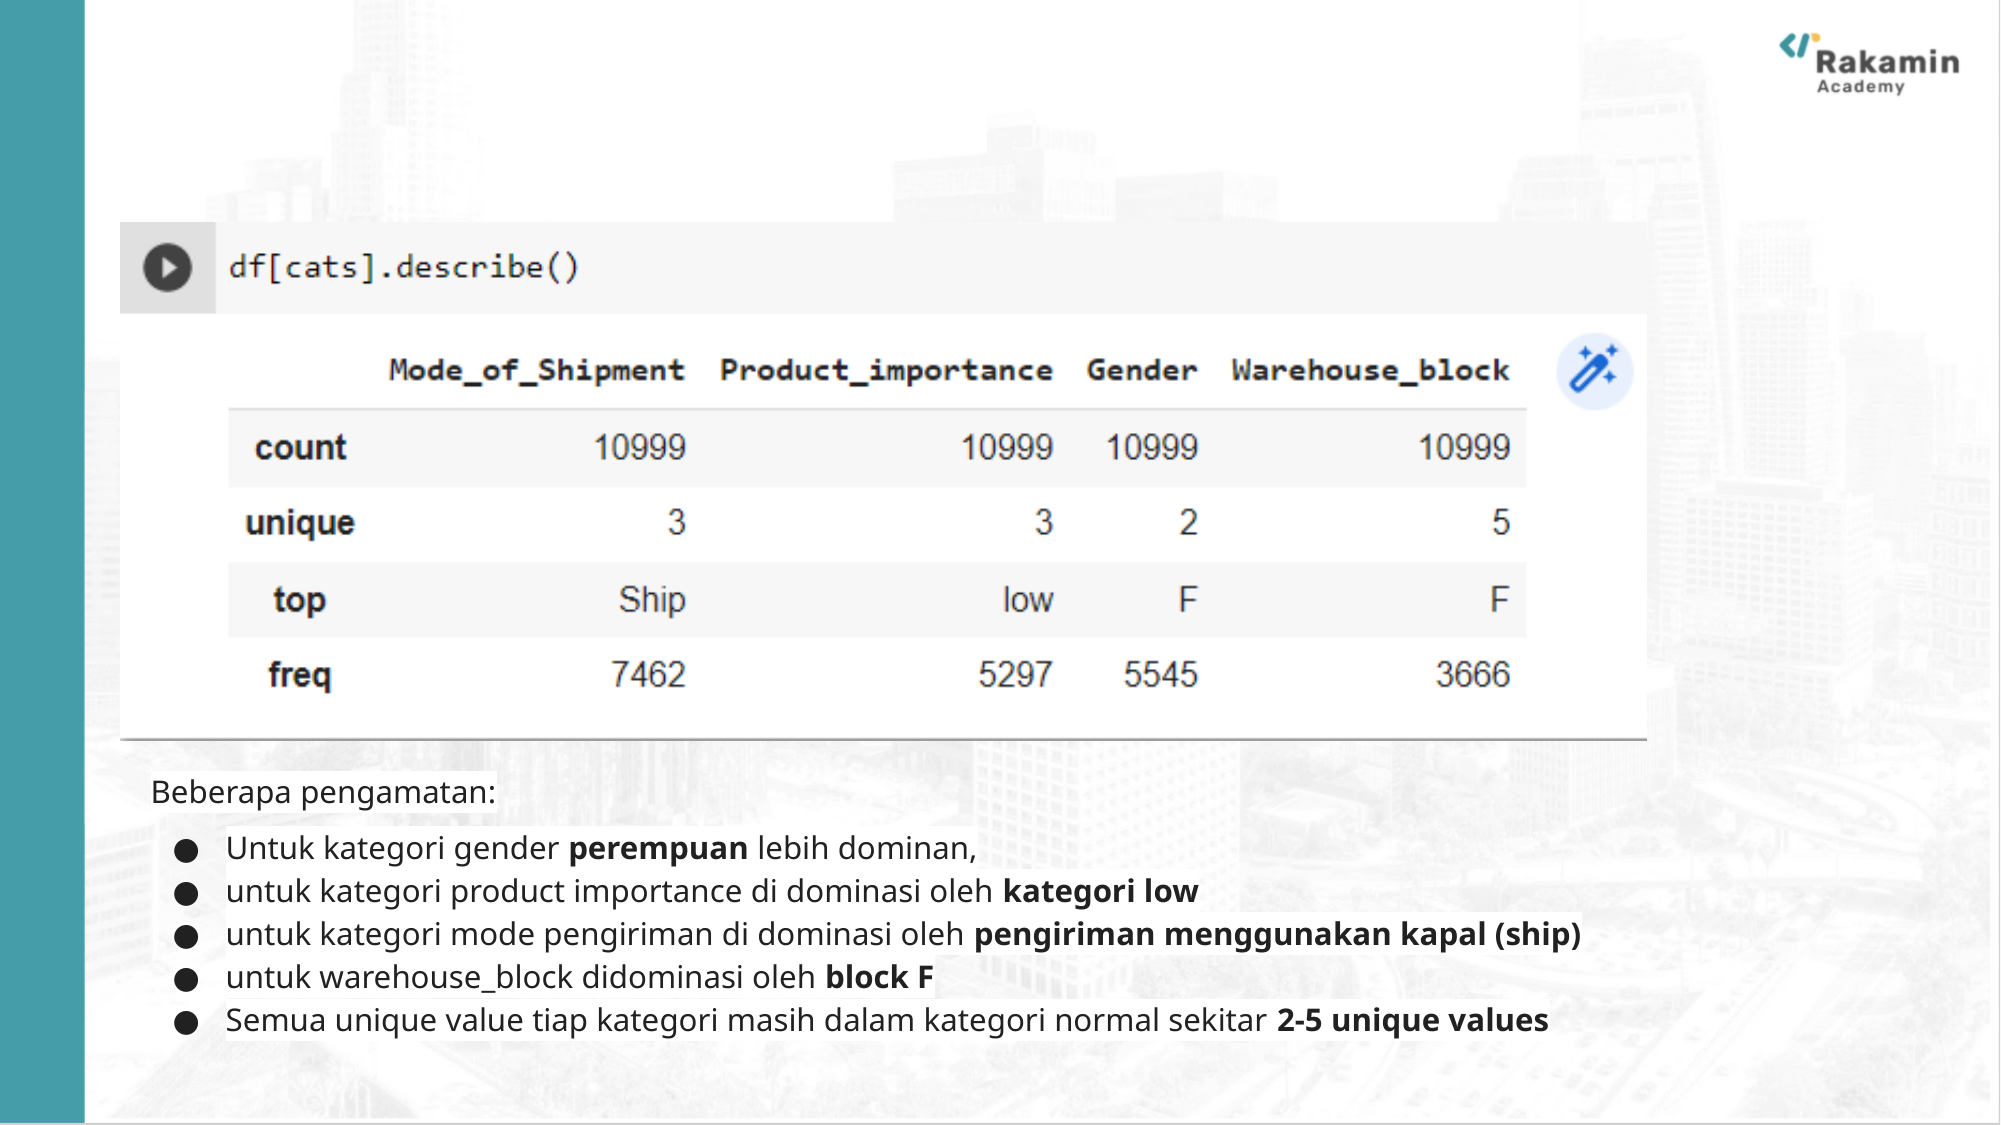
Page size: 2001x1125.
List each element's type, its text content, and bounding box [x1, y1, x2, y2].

picture [0, 0, 2001, 1125]
text_box Beberapa pengamatan: Untuk kategori gender perempuan lebih dominan, untuk kategori product importance di dominasi oleh kategori low untuk kategori mode pengiriman di dominasi oleh pengiriman menggunakan kapal (ship) untuk warehouse_block didominasi oleh block F Semua unique value tiap kategori masih dalam kategori normal sekitar 2-5 unique values [135, 752, 1893, 1099]
